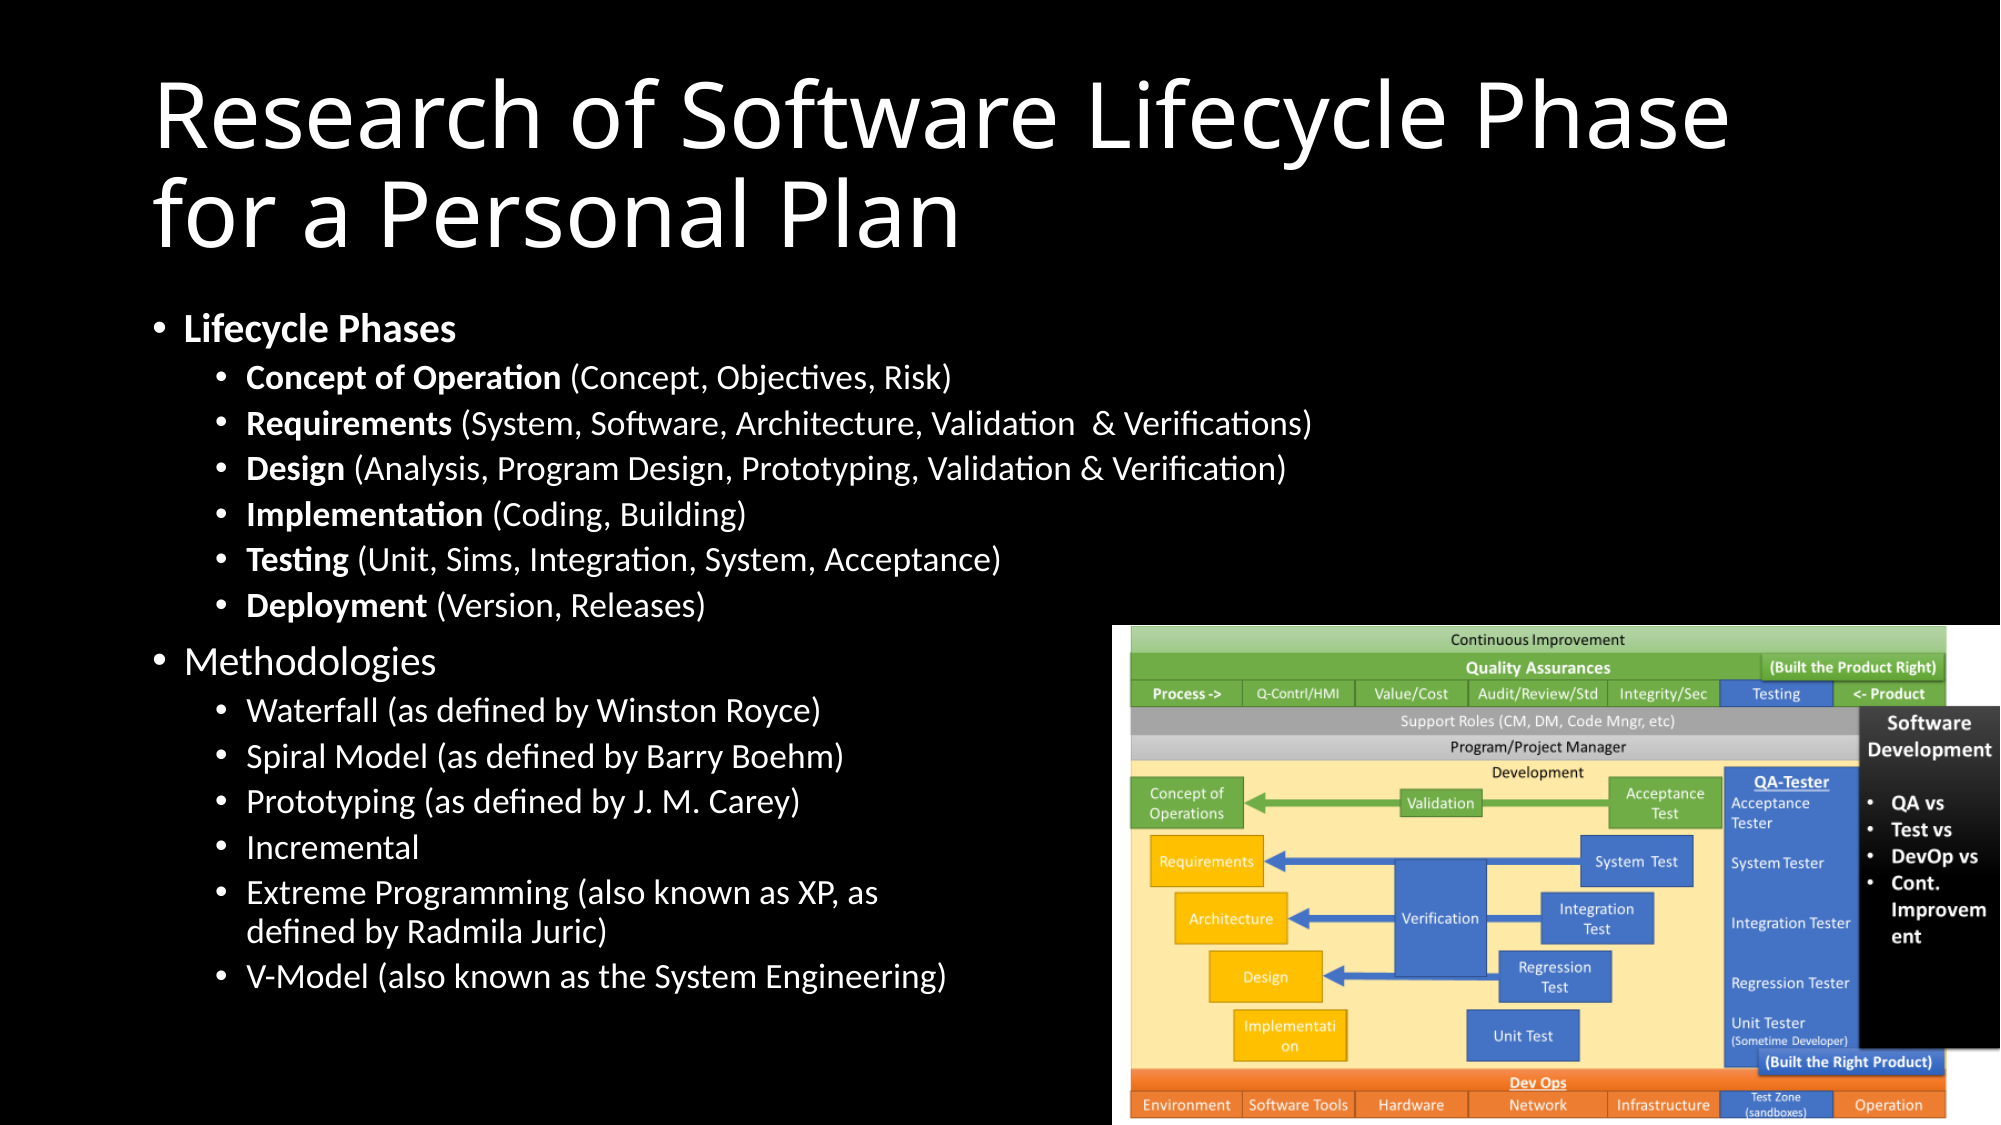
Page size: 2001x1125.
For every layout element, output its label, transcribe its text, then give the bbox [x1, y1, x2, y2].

picture [1112, 625, 2000, 1125]
list Lifecycle Phases Concept of Operation (Concept, Objectives, Risk) Requirements (System, Software, Architecture, Validation & Verifications) Design (Analysis, Program Design, Prototyping, Validation & Verification) Implementation (Coding, Building) Testing (Unit, Sims, Integration, System, Acceptance) Deployment (Version, Releases) Methodologies Waterfall (as defined by Winston Royce) Spiral Model (as defined by Barry Boehm) Prototyping (as defined by J. M. Carey) Incremental Extreme Programming (also known as XP, as defined by Radmila Juric) V-Model (also known as the System Engineering) [137, 299, 1863, 1014]
title Research of Software Lifecycle Phase for a Personal Plan [137, 59, 1863, 278]
